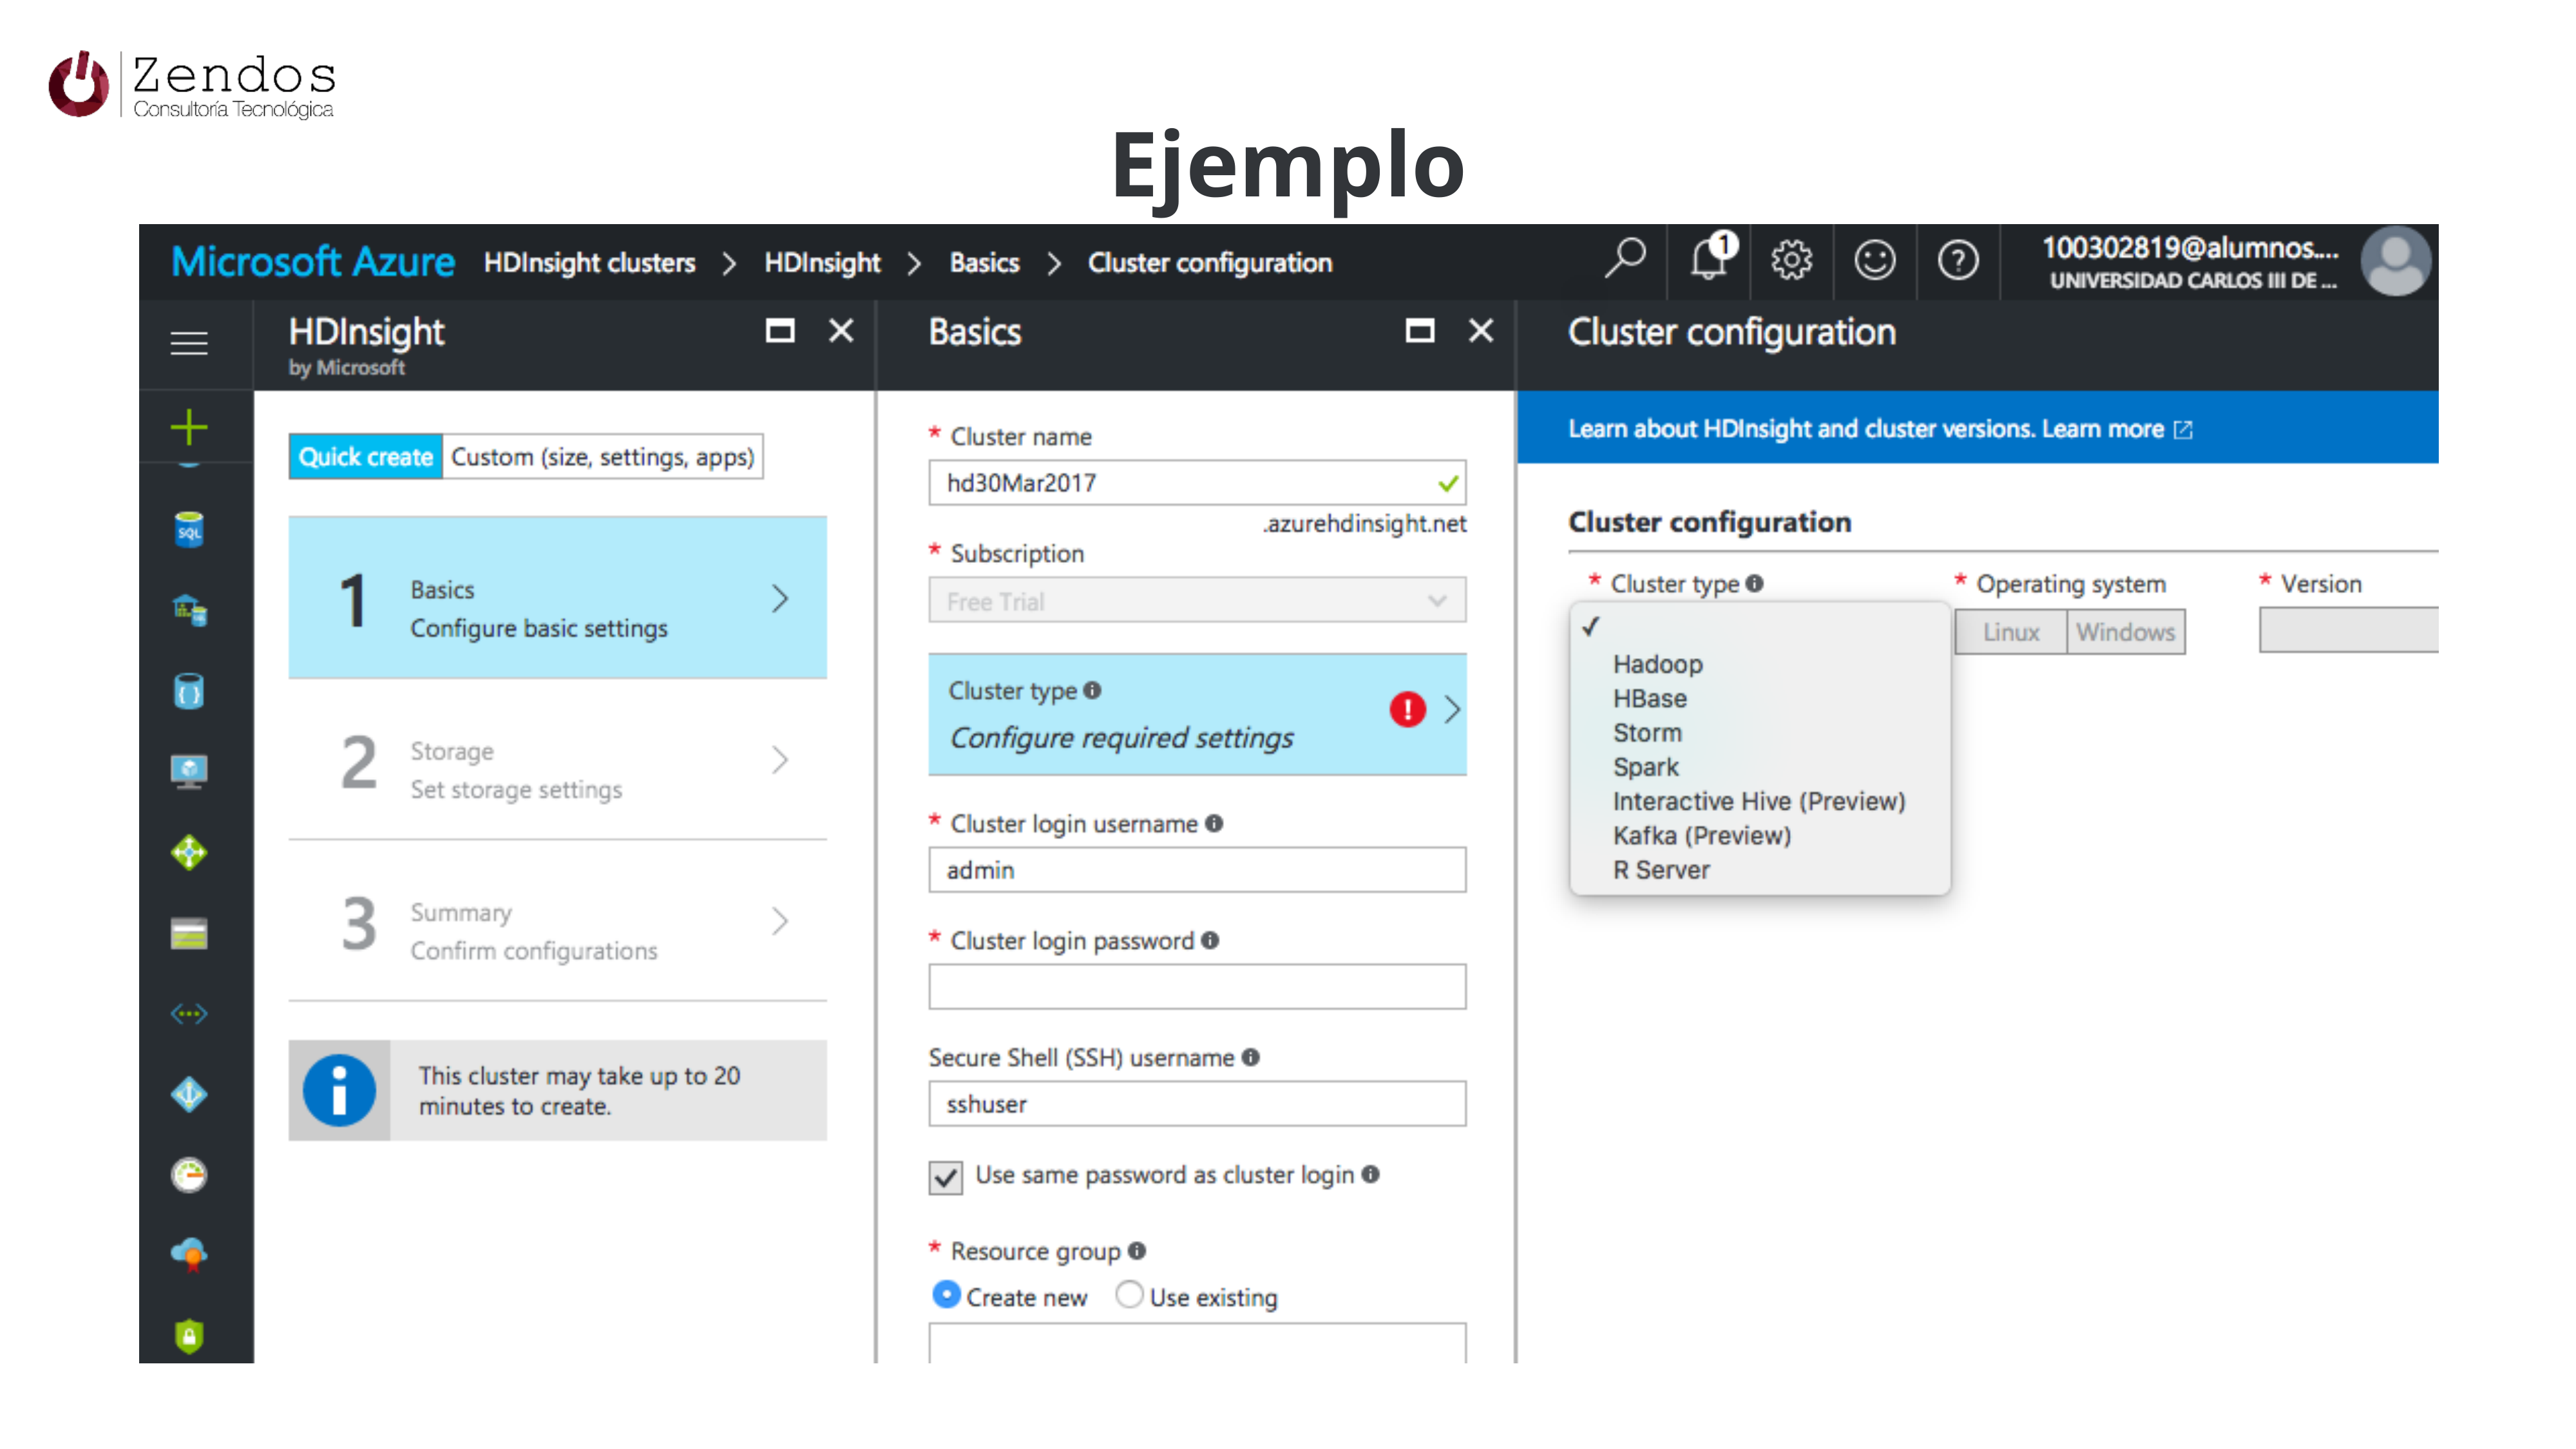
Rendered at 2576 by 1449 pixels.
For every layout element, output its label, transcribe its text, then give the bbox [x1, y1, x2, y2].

picture [0, 5, 341, 190]
text_box Ejemplo [1108, 106, 1467, 215]
picture [139, 224, 2439, 1363]
